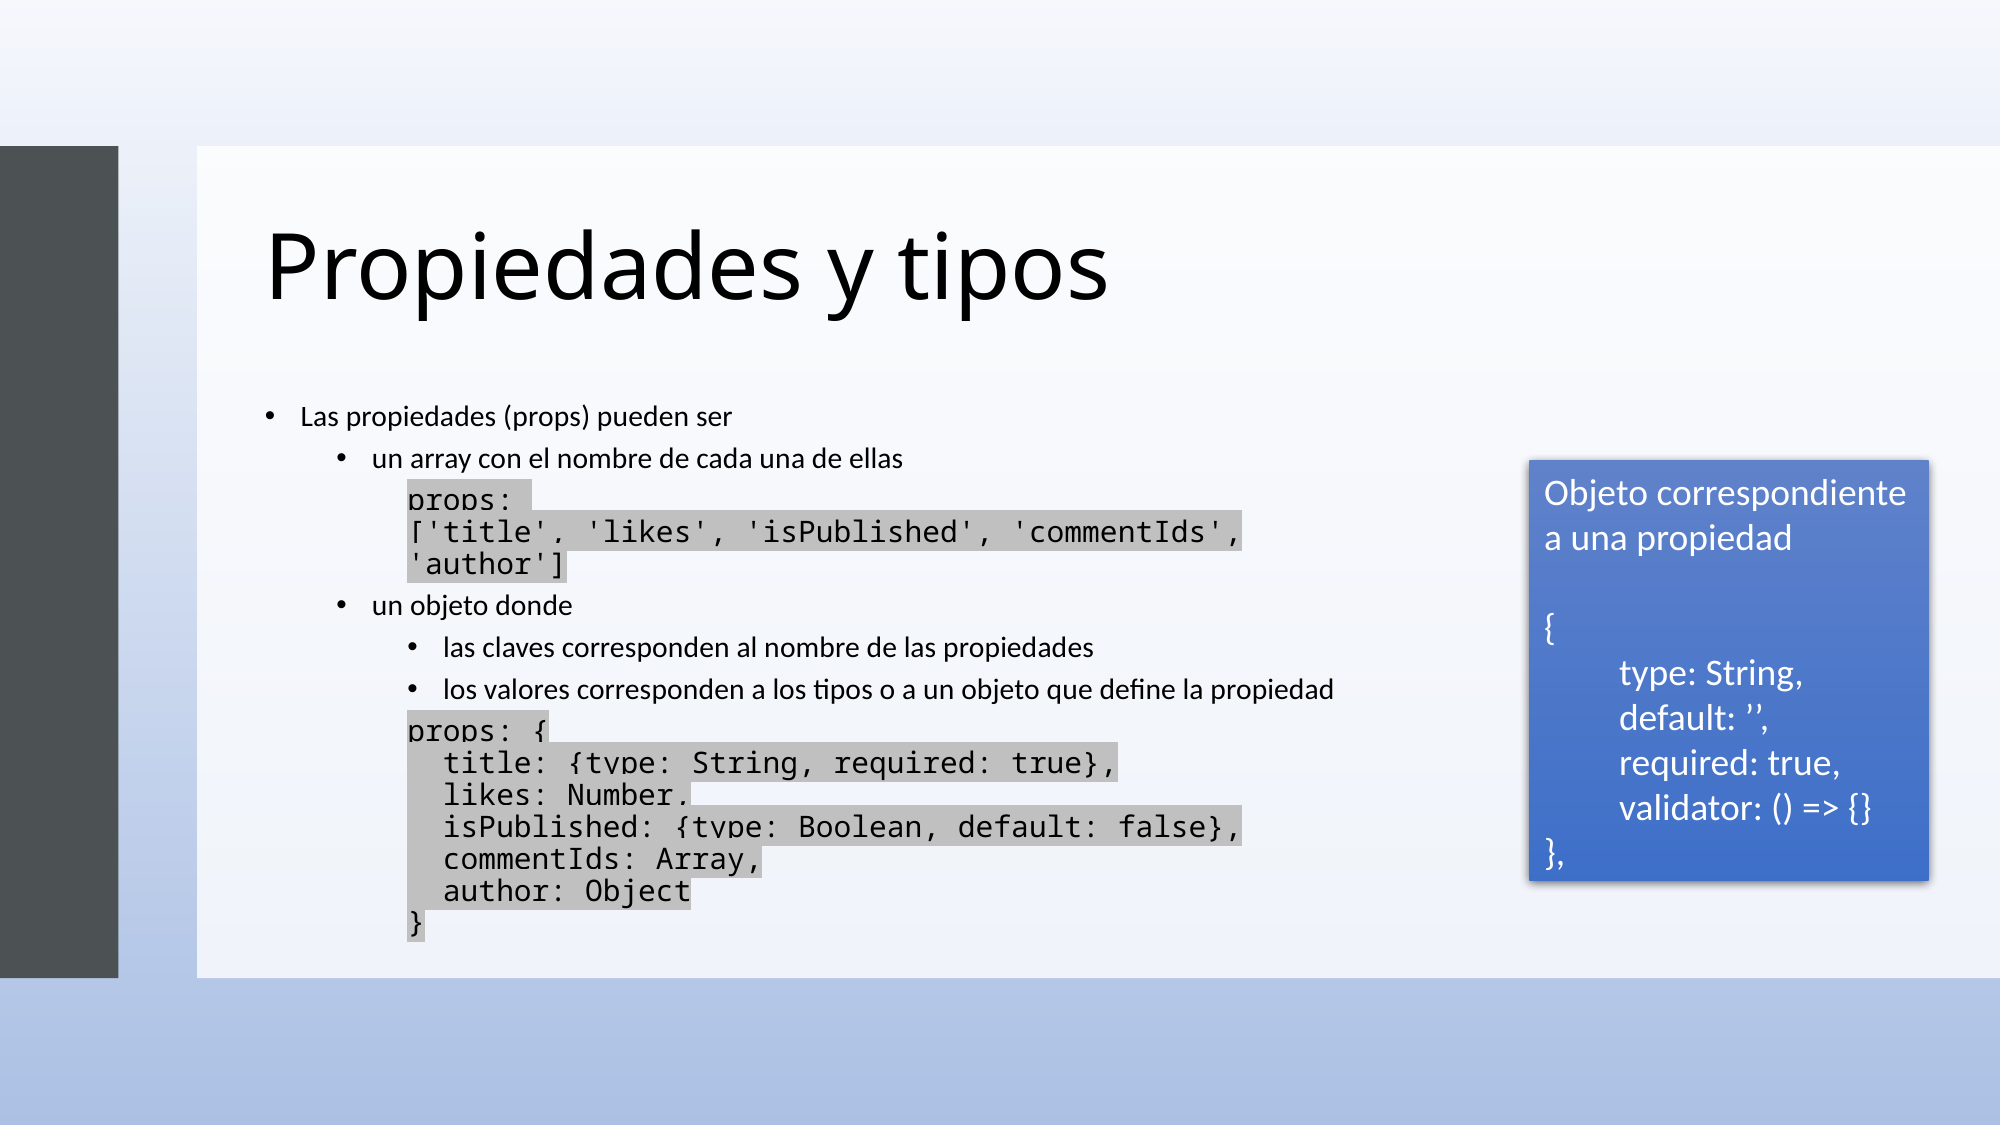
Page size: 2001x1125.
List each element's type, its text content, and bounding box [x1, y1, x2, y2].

text_box [0, 0, 2000, 1125]
list Las propiedades (props) pueden ser un array con el nombre de cada una de ellas props: ['title', 'likes', 'isPublished', 'commentIds', 'author'] un objeto donde las claves corresponden al nombre de las propiedades los valores corresponden a los tipos o a un objeto que define la propiedad props: { title: {type: String, required: true}, likes: Number, isPublished: {type: Boolean, default: false}, commentIds: Array, author: Object } [249, 393, 1430, 952]
text_box Objeto correspondiente a una propiedad { type: String, default: ’’, required: true, validator: () => {} }, [1529, 460, 1929, 881]
text_box [0, 145, 119, 979]
title Propiedades y tipos [249, 172, 1803, 368]
text_box [196, 145, 2000, 979]
